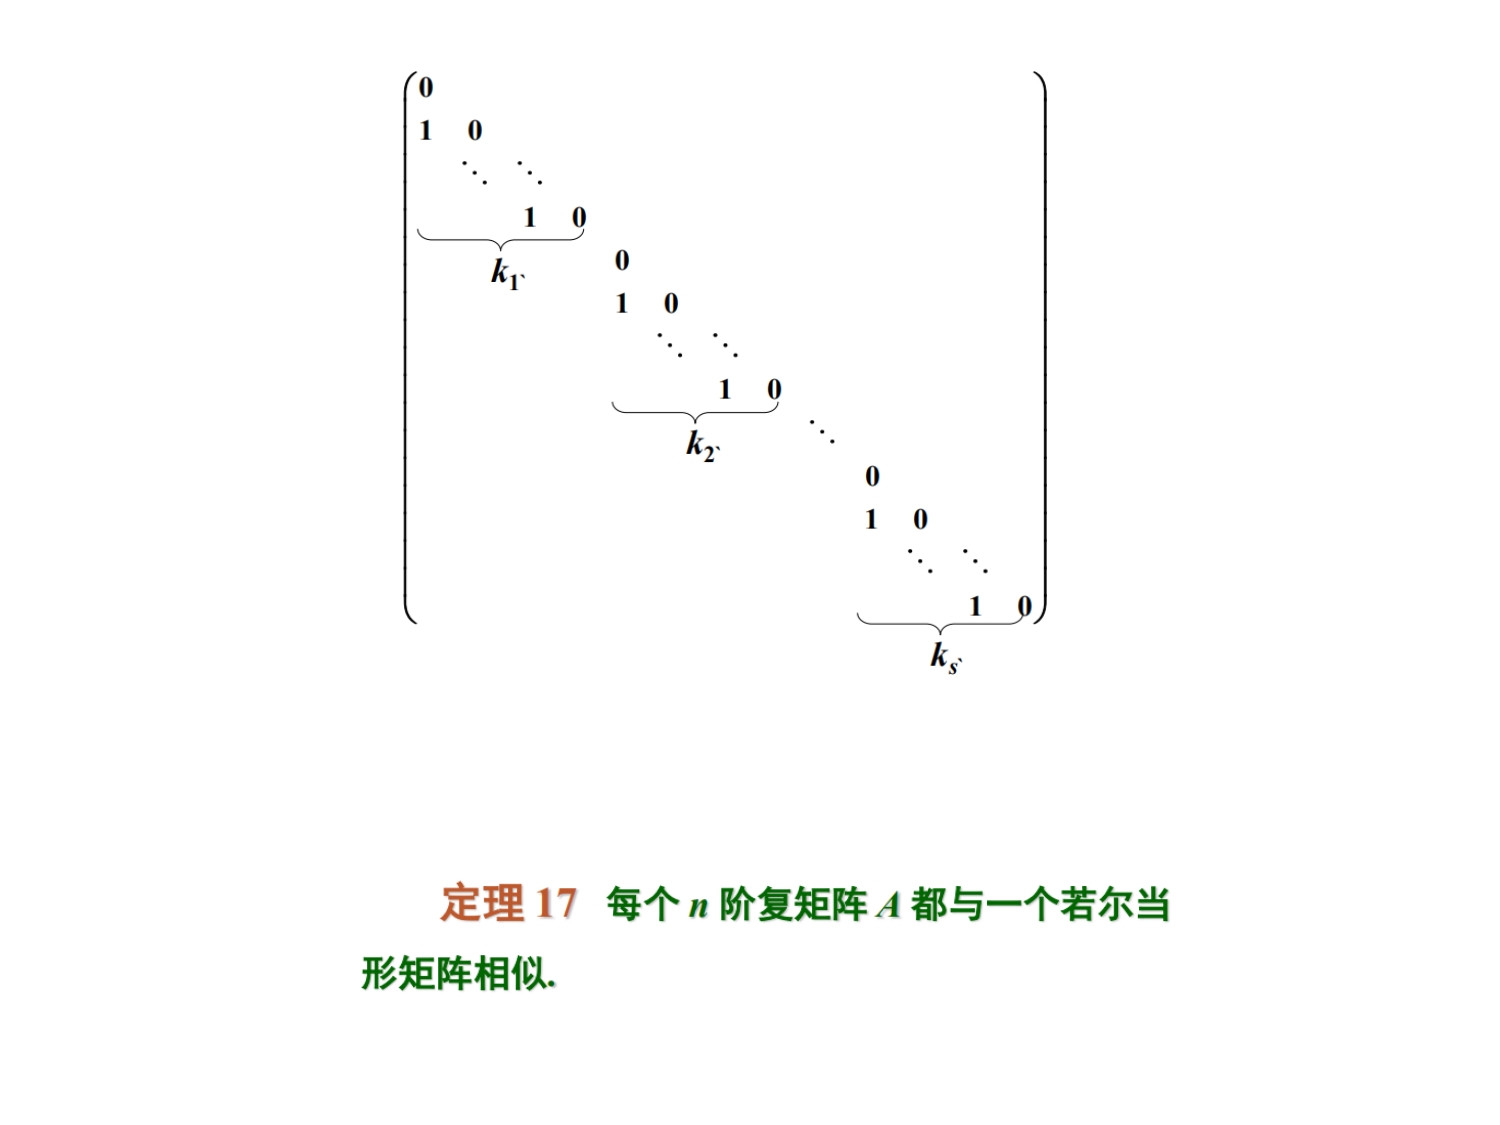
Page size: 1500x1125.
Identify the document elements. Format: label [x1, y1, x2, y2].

picture [398, 65, 1051, 676]
picture [354, 874, 1174, 998]
